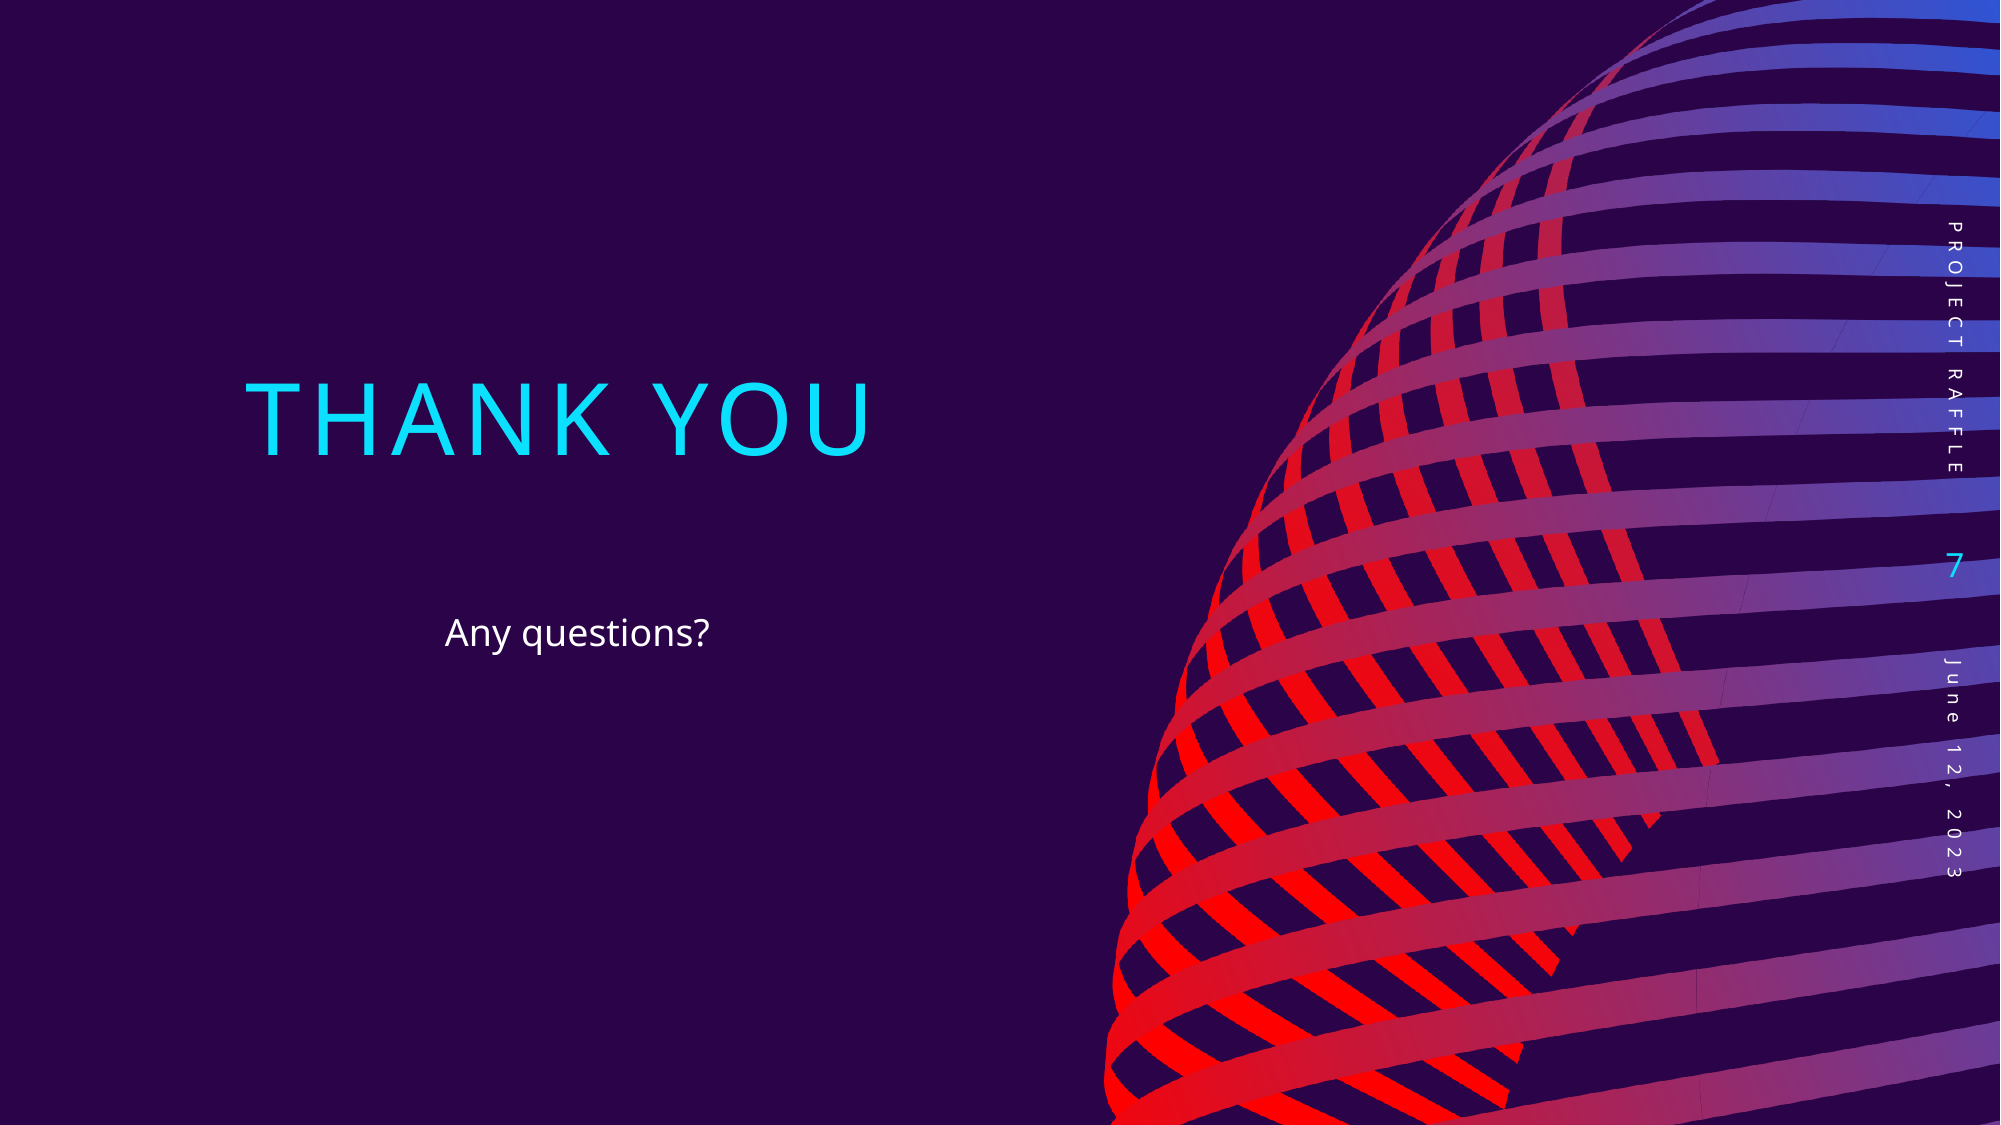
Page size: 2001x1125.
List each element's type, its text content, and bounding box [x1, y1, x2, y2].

list Any questions? [168, 579, 987, 868]
title Thank you [168, 92, 987, 485]
footer Project raffle [1926, 33, 1987, 489]
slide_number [1925, 645, 1986, 1080]
slide_number 7 [1889, 519, 1980, 615]
picture [0, 0, 2000, 1125]
